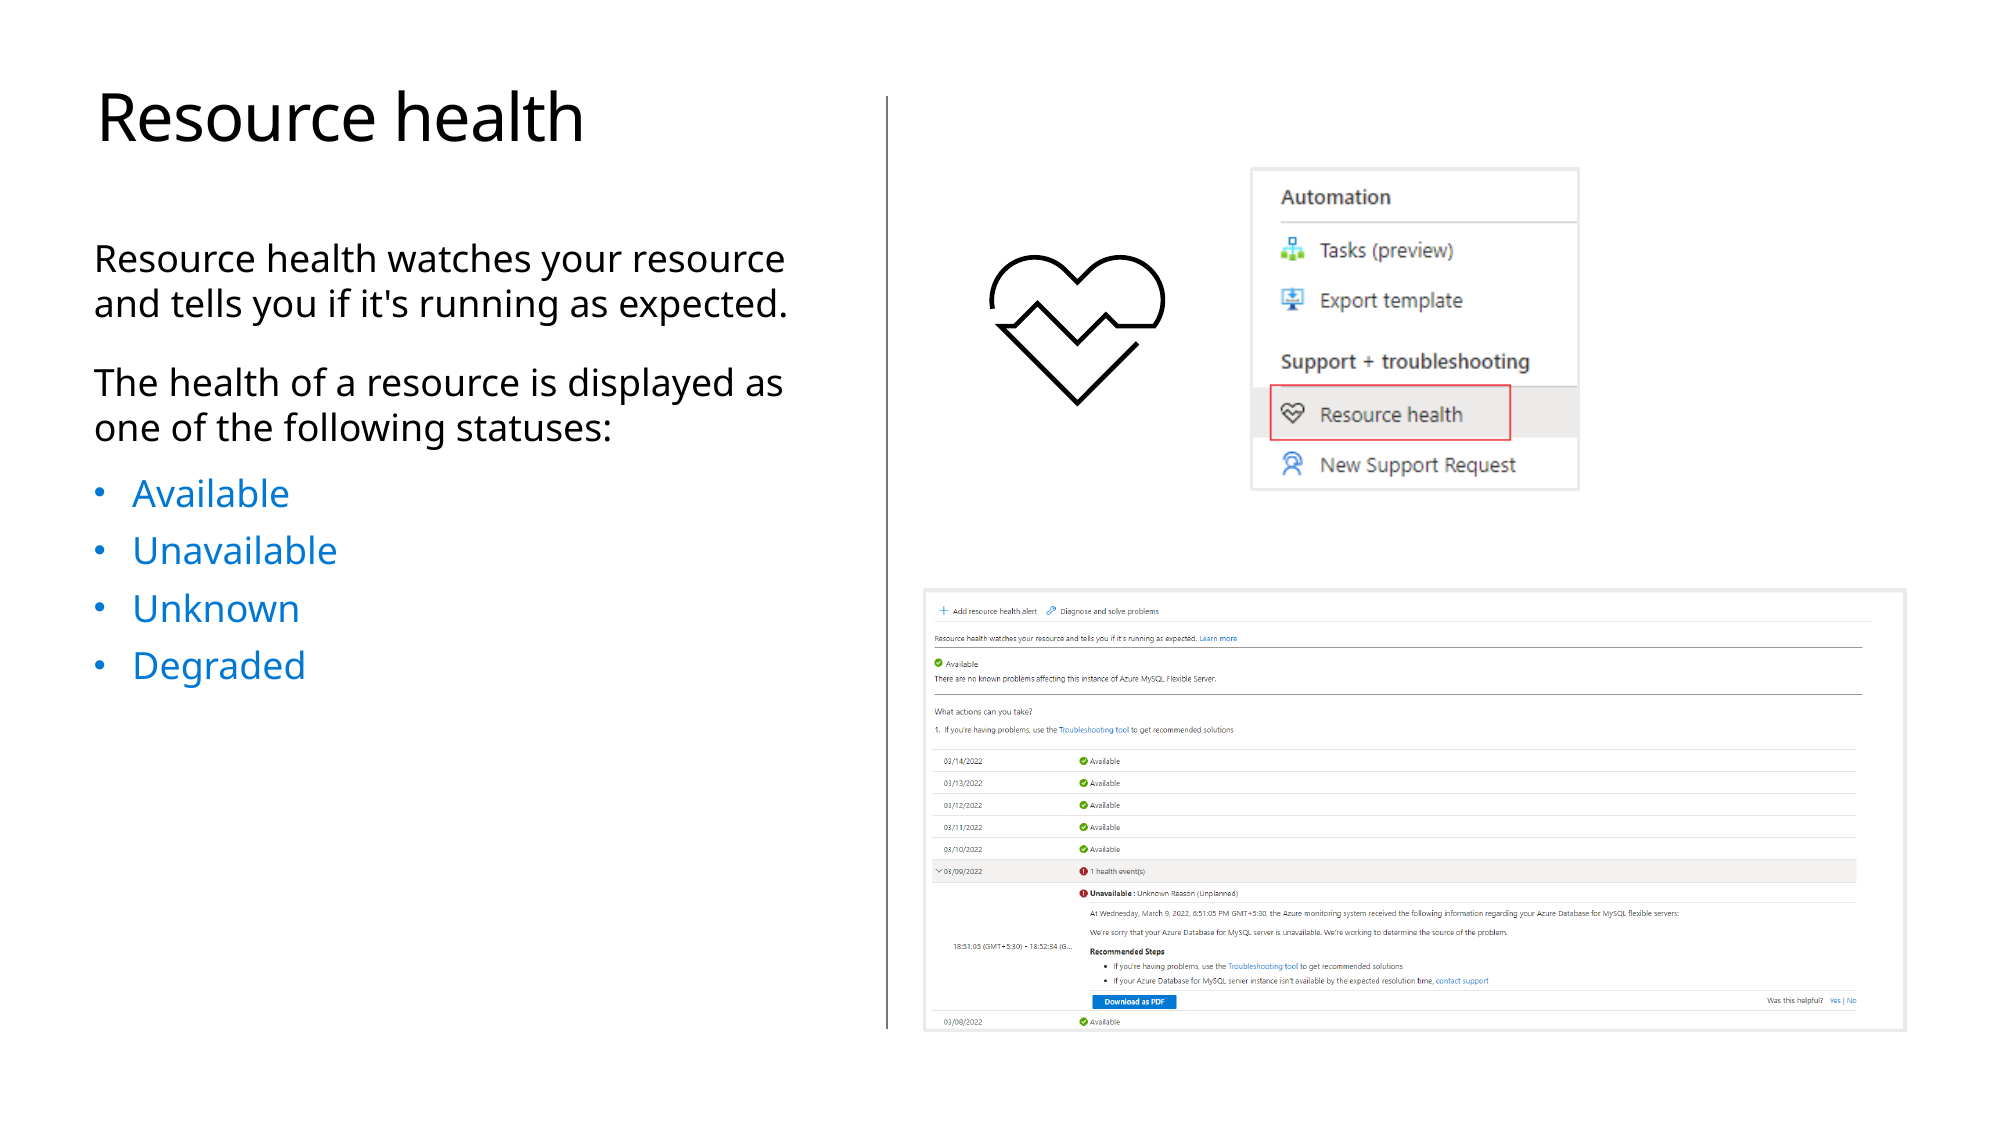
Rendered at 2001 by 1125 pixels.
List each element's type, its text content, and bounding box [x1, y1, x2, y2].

picture [925, 591, 1904, 1030]
title Resource health [96, 75, 1904, 156]
text_box Resource health watches your resource and tells you if it's running as expected. The health of a resource is displayed as one of the following statuses: Available Unavailable Unknown Degraded [93, 235, 833, 688]
picture [1252, 170, 1577, 488]
text_box [991, 257, 1163, 404]
